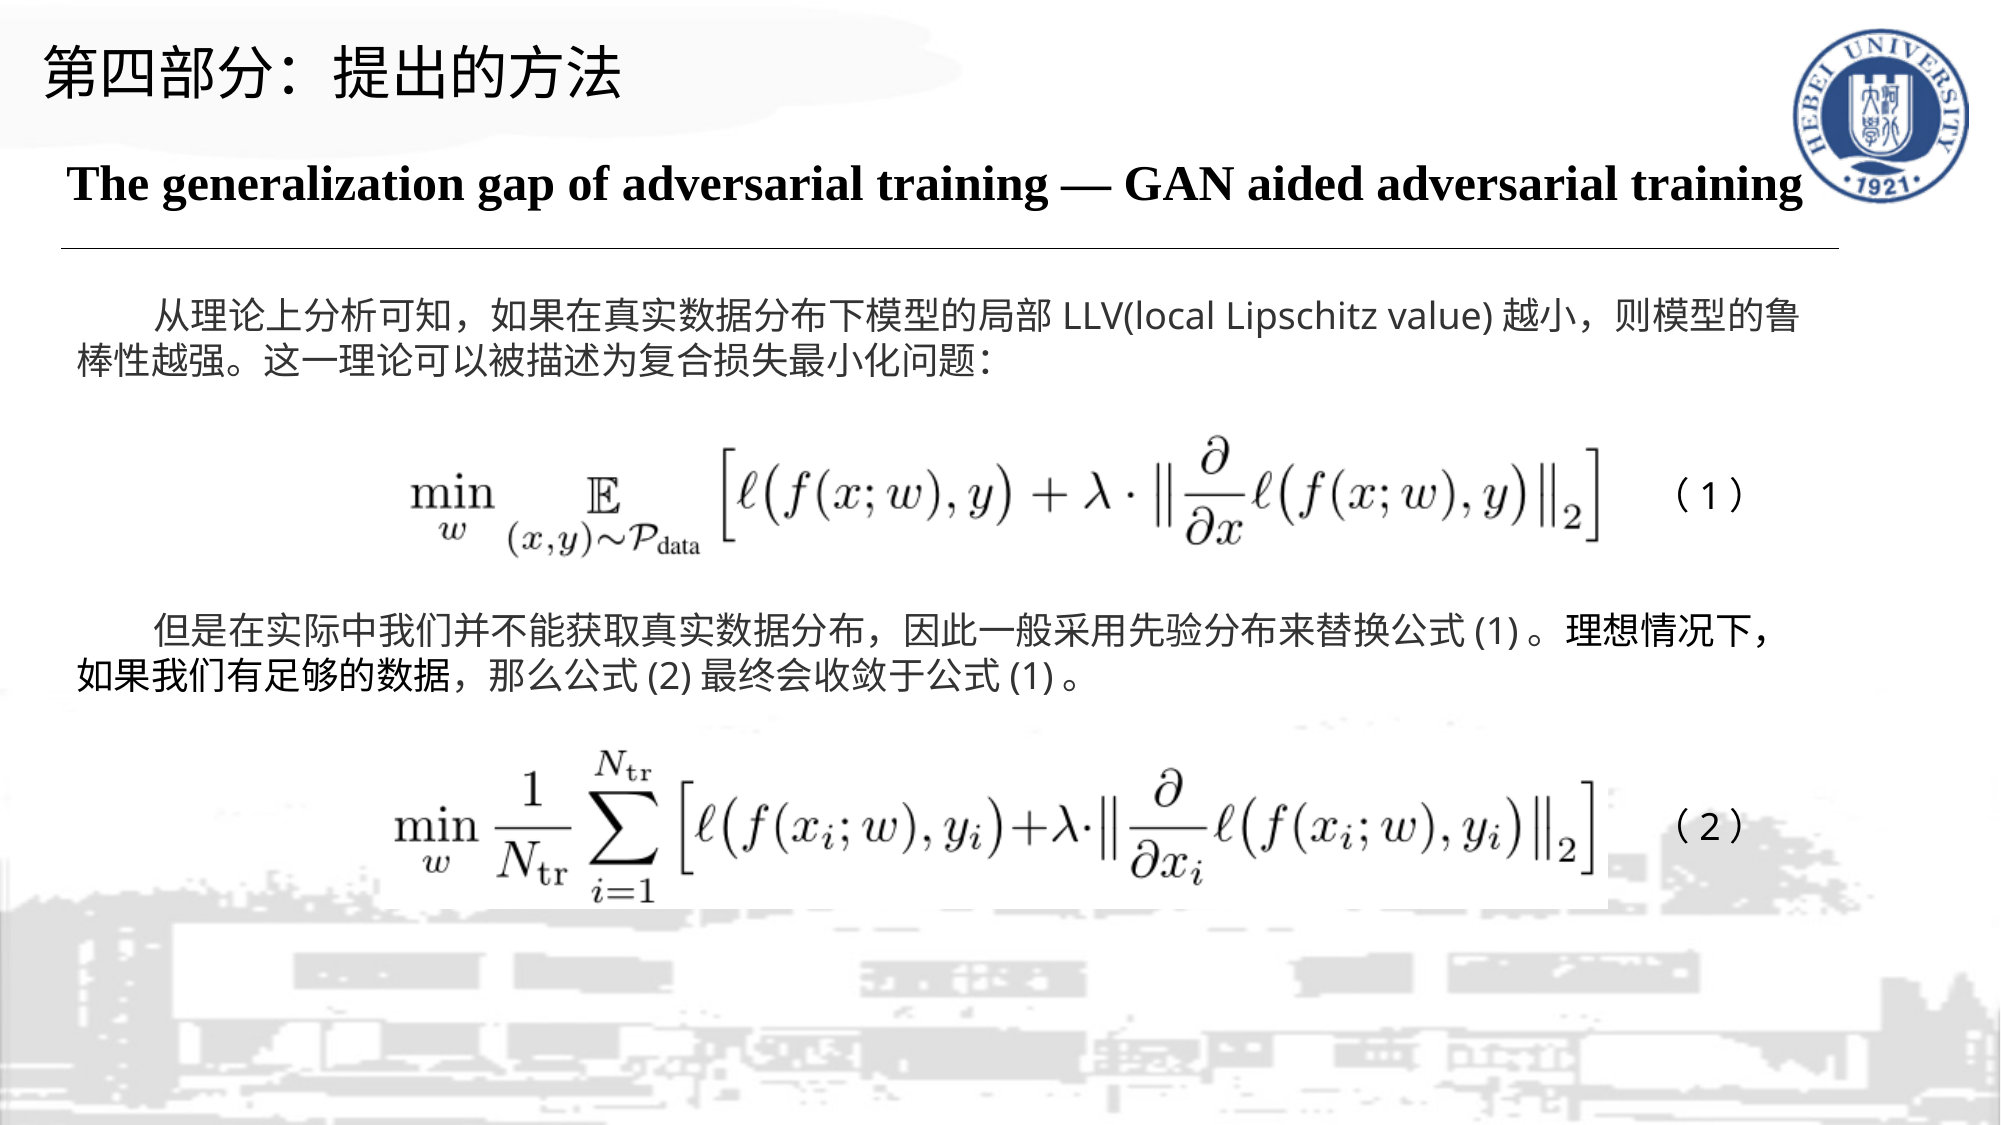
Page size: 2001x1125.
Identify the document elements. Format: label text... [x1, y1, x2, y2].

text_box （1） [1638, 464, 1793, 525]
text_box The generalization gap of adversarial training — GAN aided adversarial training [39, 142, 1867, 308]
picture [0, 0, 2001, 1125]
text_box （2） [1638, 795, 1793, 856]
text_box 从理论上分析可知，如果在真实数据分布下模型的局部LLV(local Lipschitz value)越小，则模型的鲁棒性越强。这一理论可以被描述为复合损失最小化问题： [61, 284, 1829, 389]
text_box 第四部分：提出的方法 [26, 28, 820, 114]
